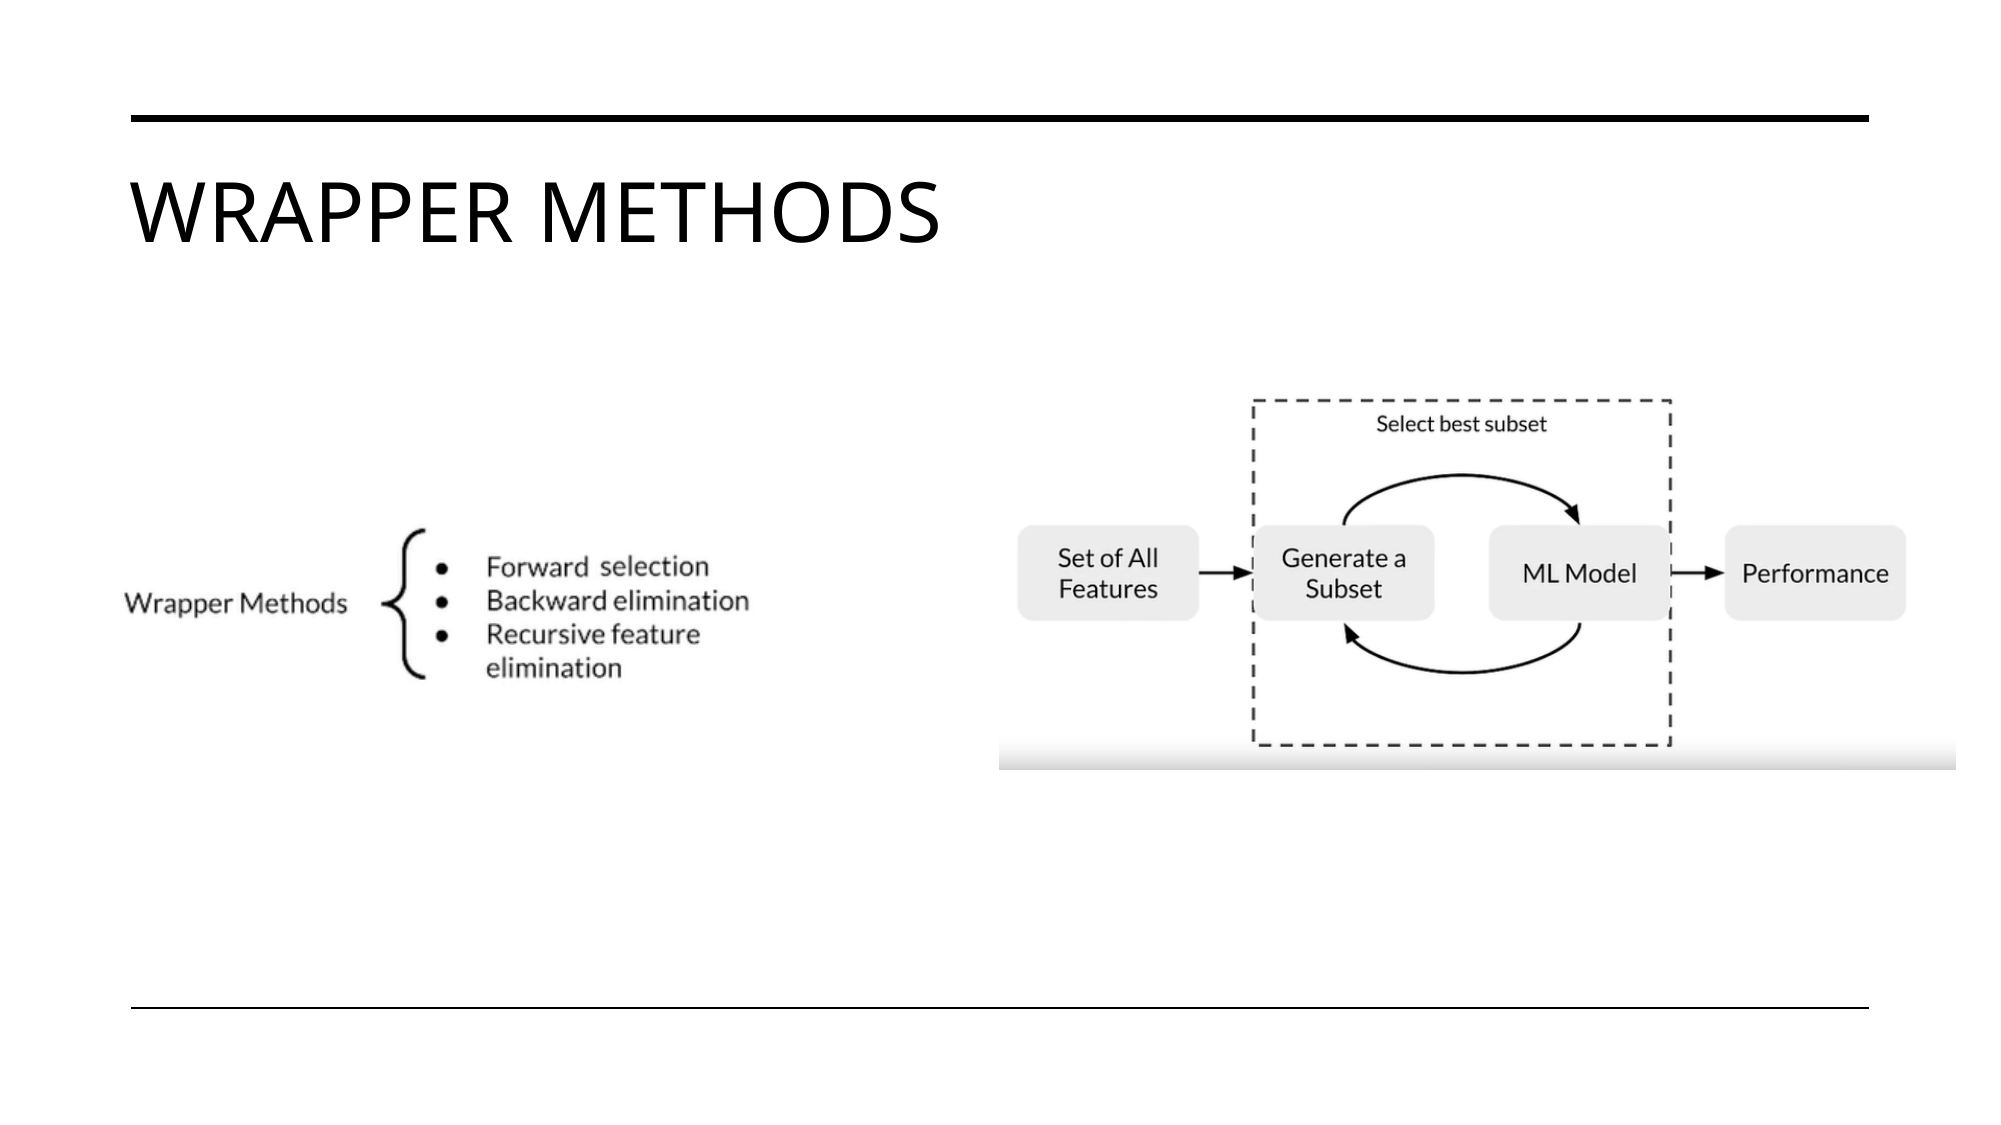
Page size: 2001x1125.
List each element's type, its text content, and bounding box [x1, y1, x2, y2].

picture [114, 506, 773, 709]
title Wrapper Methods [114, 151, 1869, 377]
picture [999, 355, 1956, 770]
